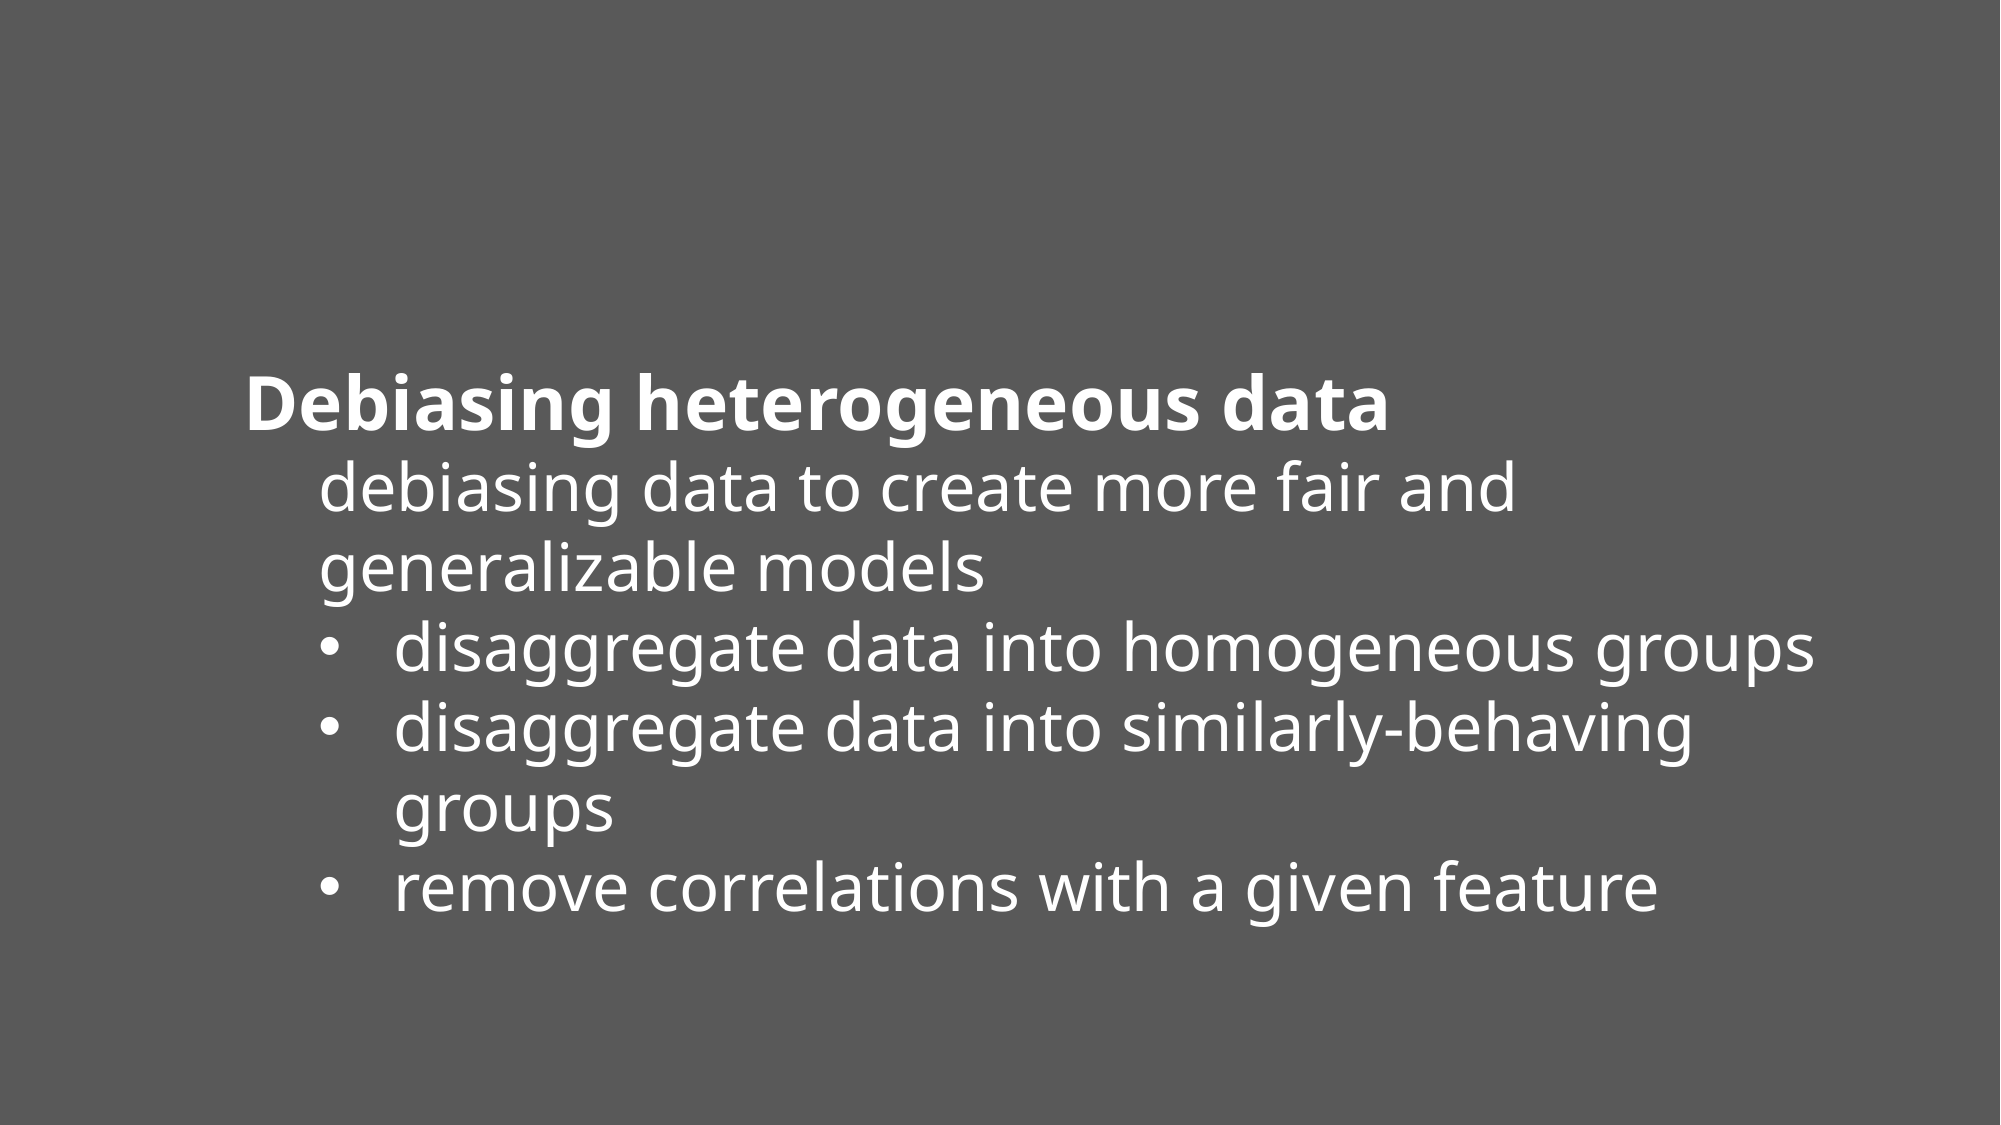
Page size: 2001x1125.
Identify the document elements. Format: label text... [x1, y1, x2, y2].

text_box Debiasing heterogeneous data debiasing data to create more fair and generalizable models disaggregate data into homogeneous groups disaggregate data into similarly-behaving groups remove correlations with a given feature [228, 347, 1847, 1013]
